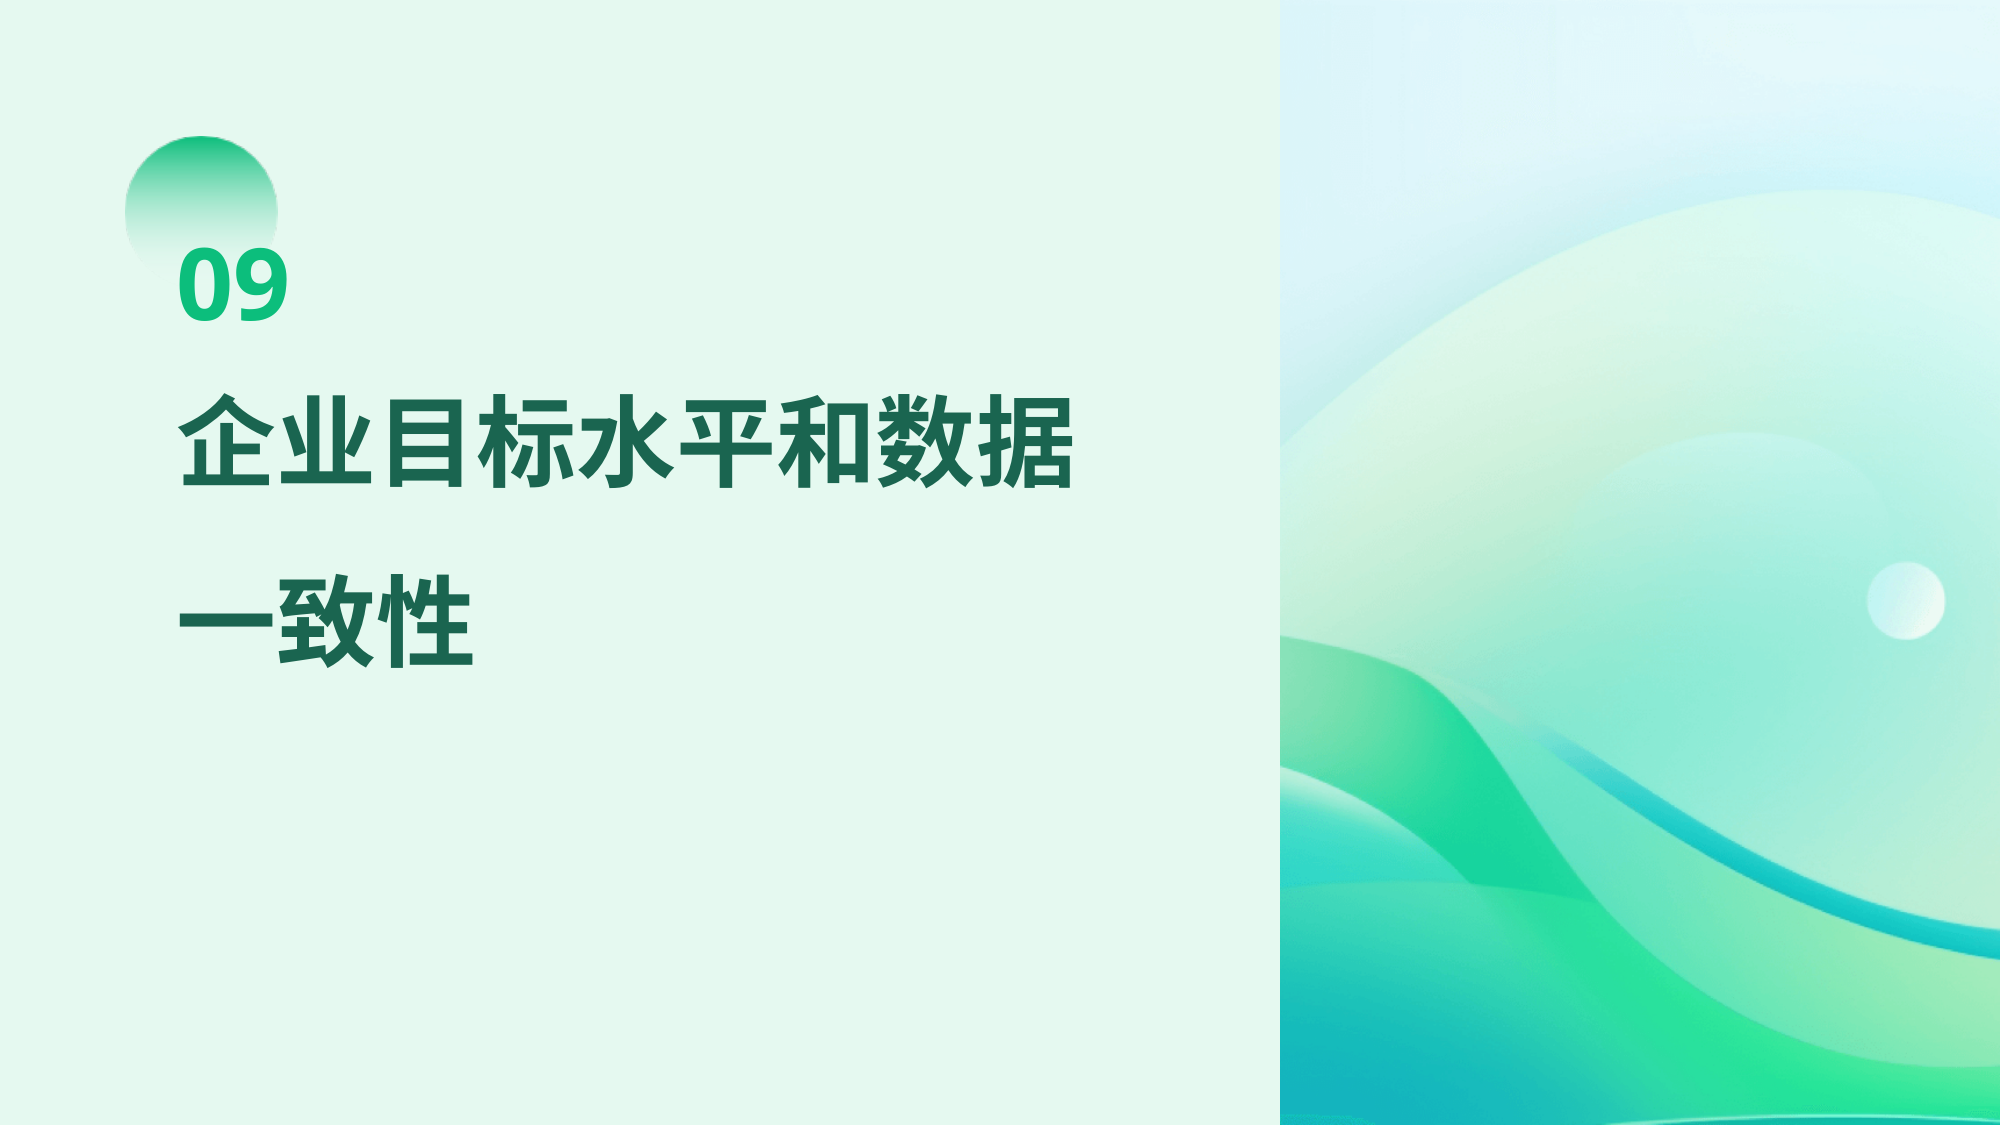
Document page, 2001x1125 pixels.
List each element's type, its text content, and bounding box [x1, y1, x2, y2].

picture [125, 136, 278, 289]
picture [1279, 0, 2000, 1125]
text_box 企业目标水平和数据一致性 [160, 311, 1111, 689]
text_box 09 [160, 151, 1111, 311]
